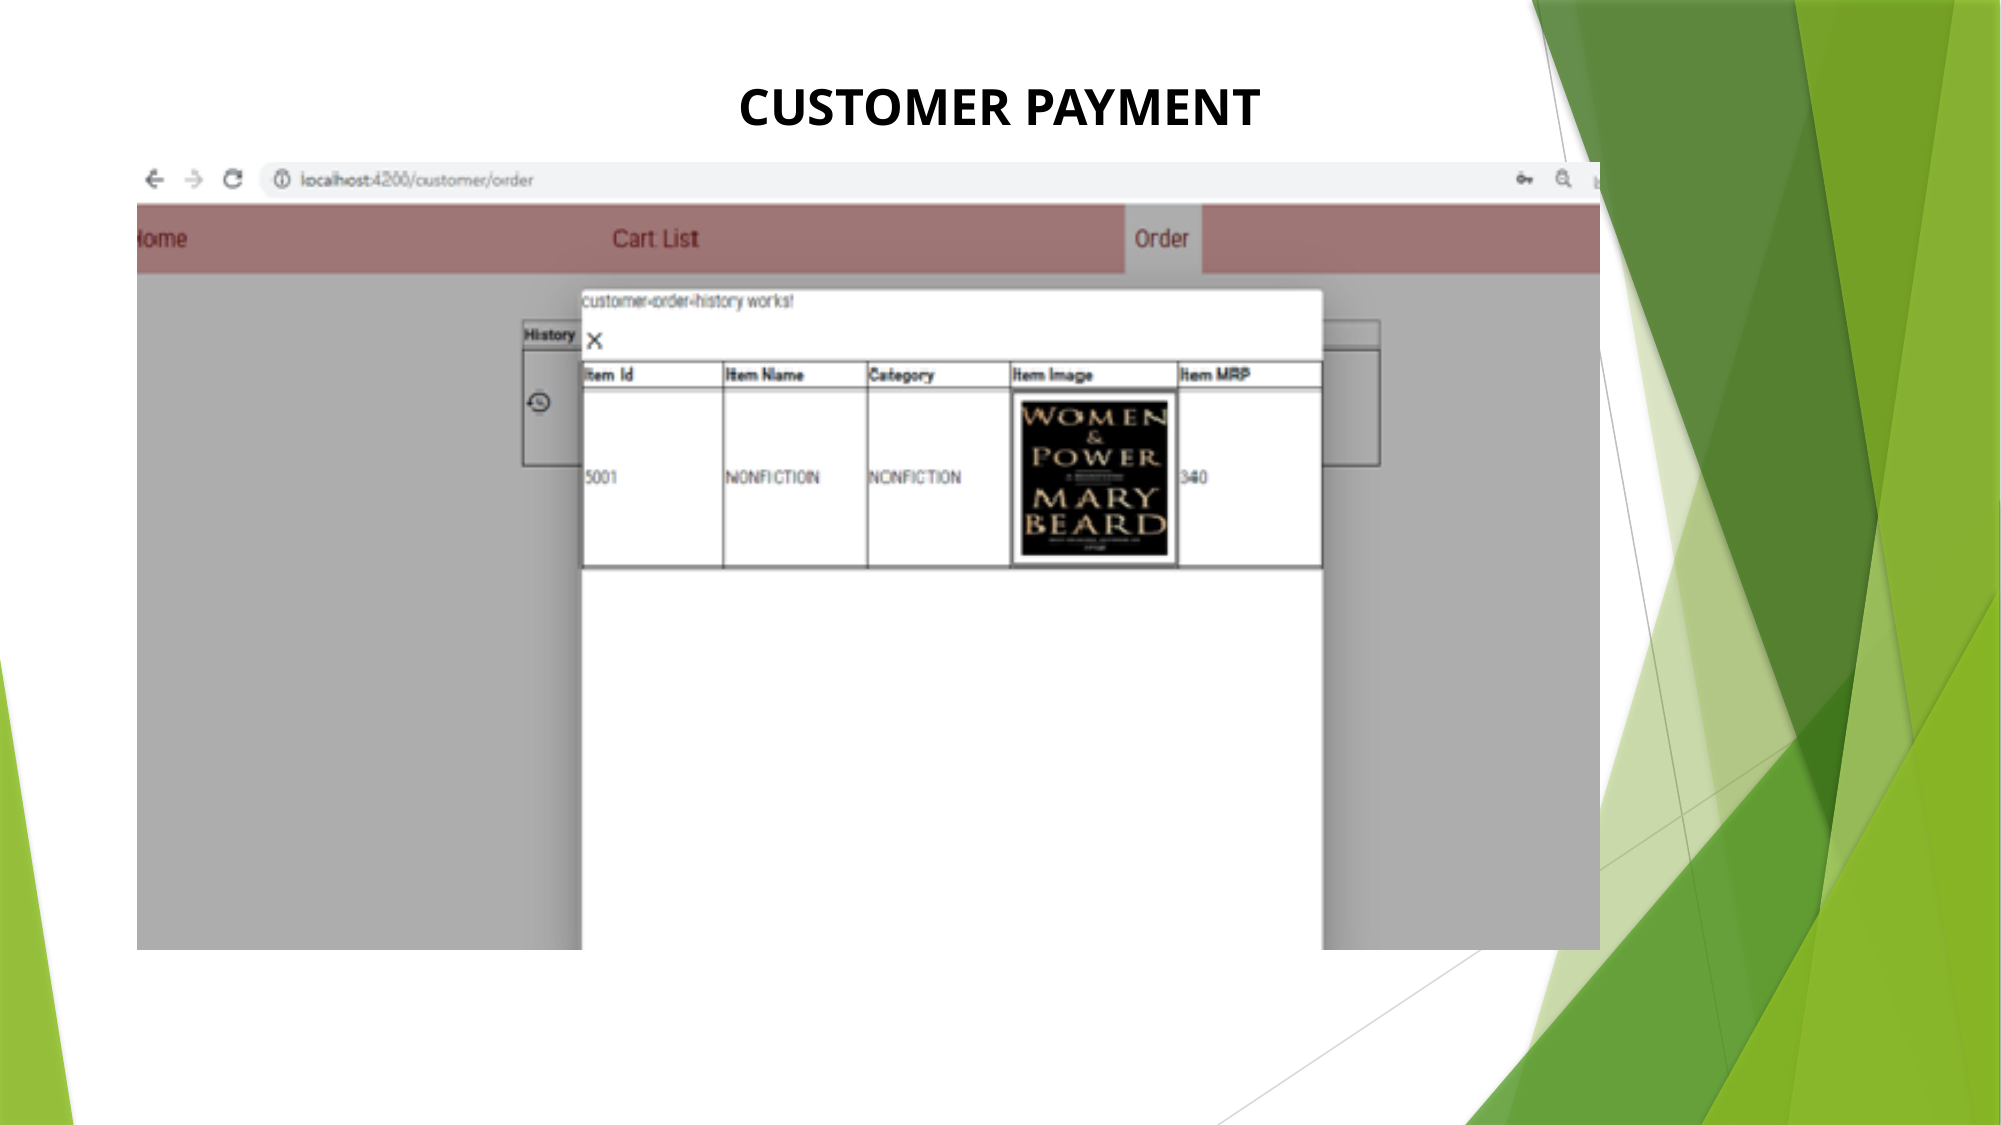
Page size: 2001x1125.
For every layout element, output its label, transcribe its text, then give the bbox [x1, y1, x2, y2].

text_box CUSTOMER PAYMENT [723, 68, 1277, 144]
picture [136, 161, 1601, 951]
